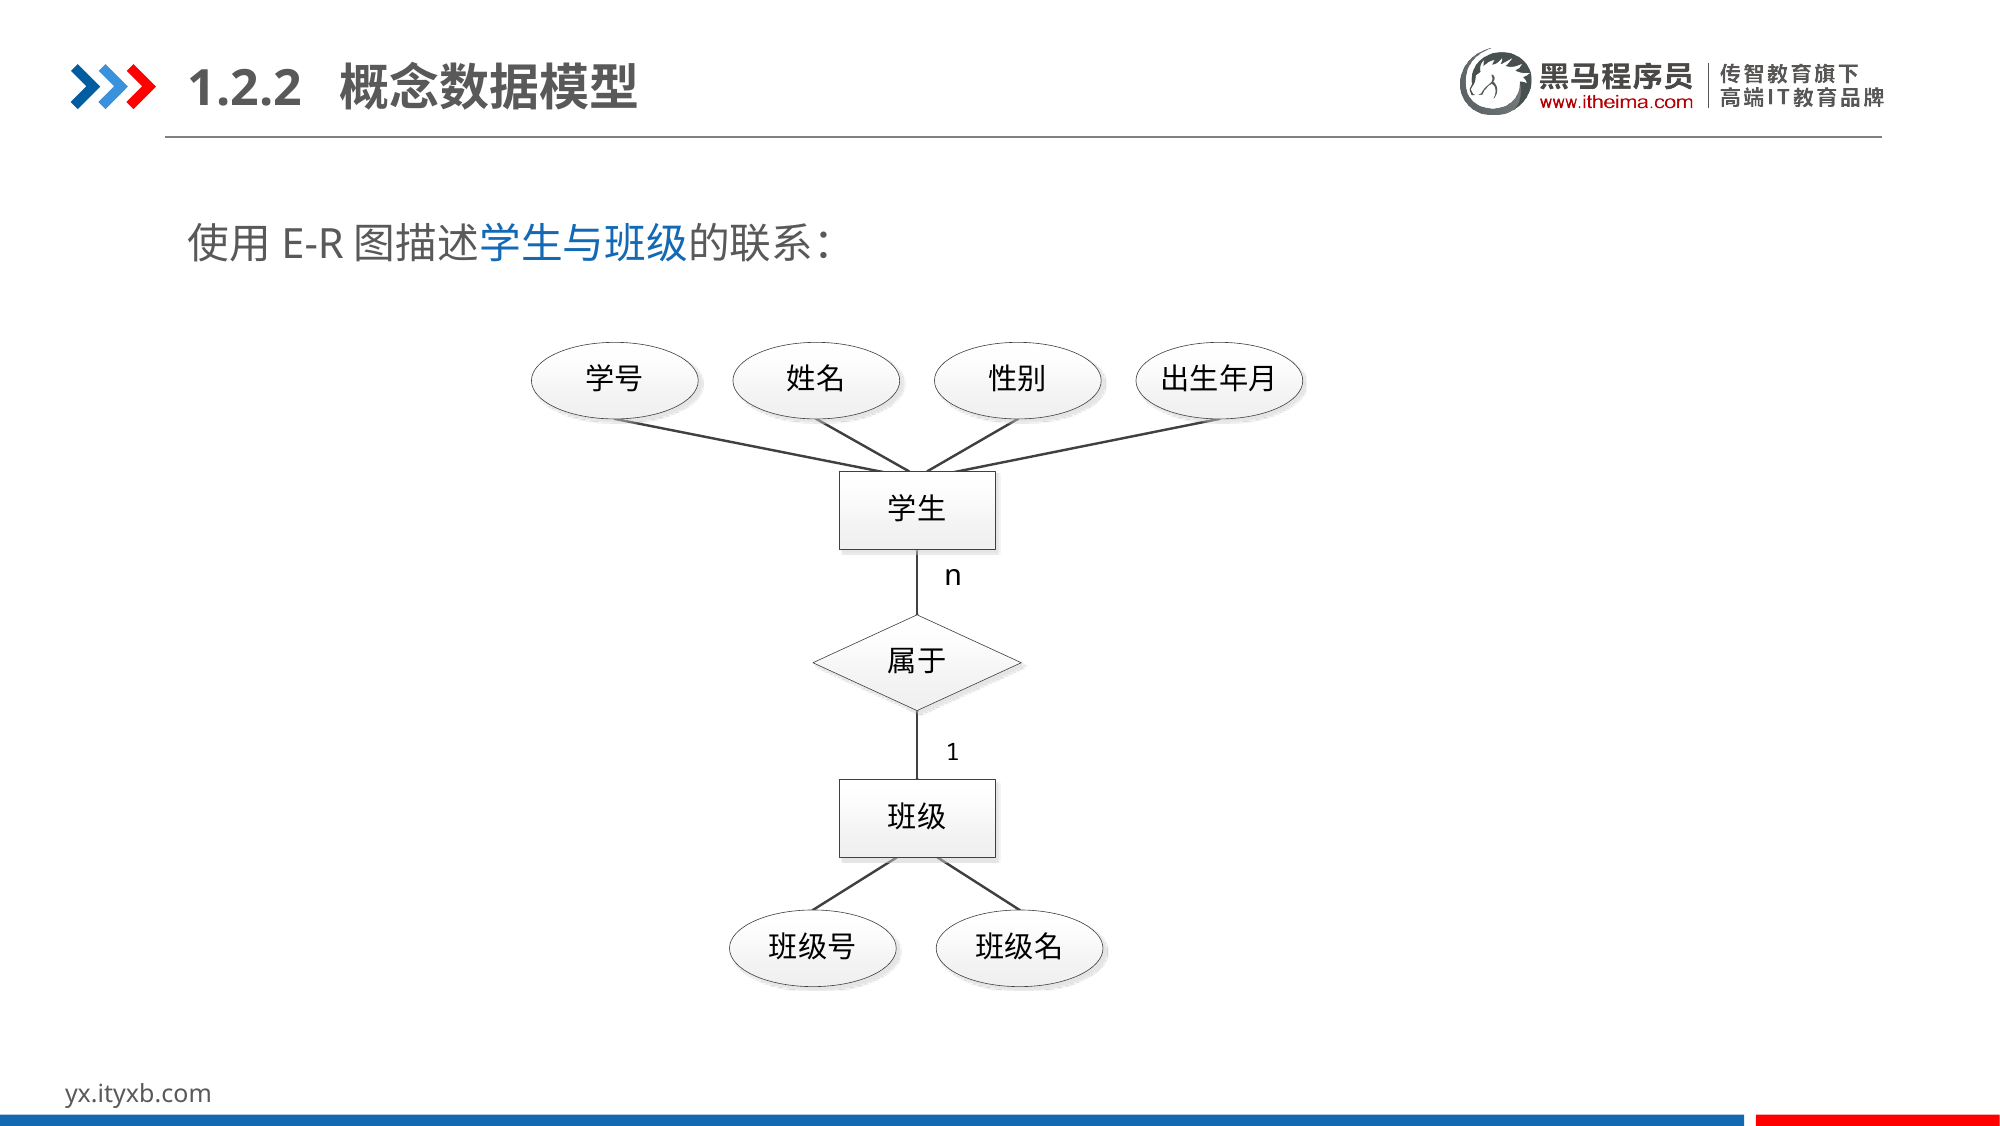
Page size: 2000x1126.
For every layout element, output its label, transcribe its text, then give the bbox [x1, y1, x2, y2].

picture [1460, 48, 1887, 115]
text_box 使用E-R图描述学生与班级的联系： [173, 184, 1839, 275]
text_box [527, 337, 1308, 991]
text_box 1.2.2 概念数据模型 [187, 43, 827, 127]
